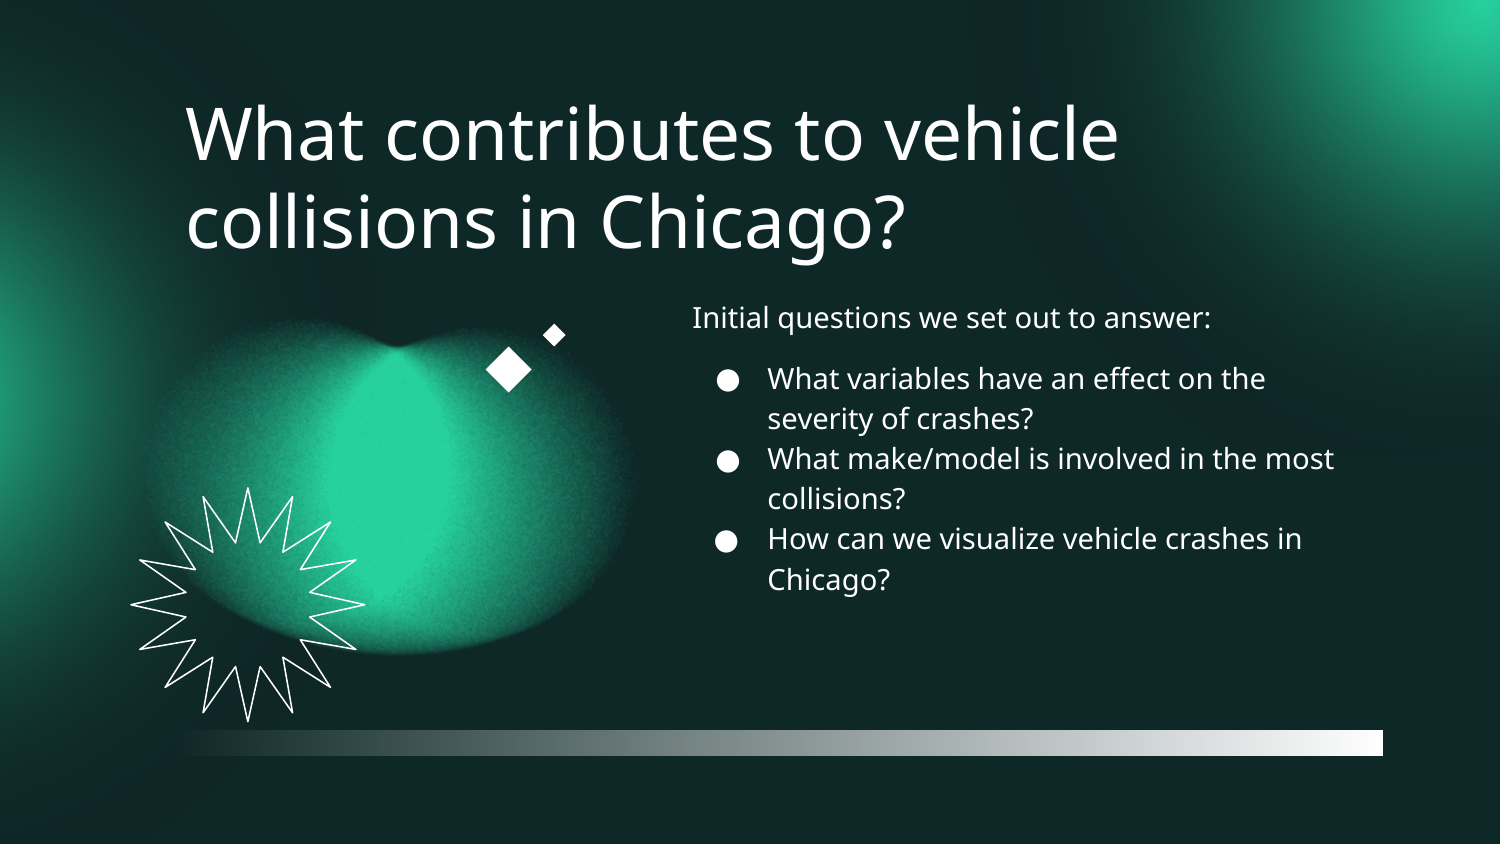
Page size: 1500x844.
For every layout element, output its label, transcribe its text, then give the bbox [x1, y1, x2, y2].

text_box [203, 684, 224, 713]
text_box [272, 684, 293, 713]
title What contributes to vehicle collisions in Chicago? [169, 72, 1384, 167]
picture [929, 0, 1500, 458]
text_box [169, 730, 1383, 756]
picture [0, 0, 658, 844]
text_box [239, 684, 257, 722]
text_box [485, 323, 566, 393]
subtitle Initial questions we set out to answer: What variables have an effect on the severity of crashes? What make/model is involved in the most collisions? How can we visualize vehicle crashes in Chicago? [677, 278, 1383, 656]
